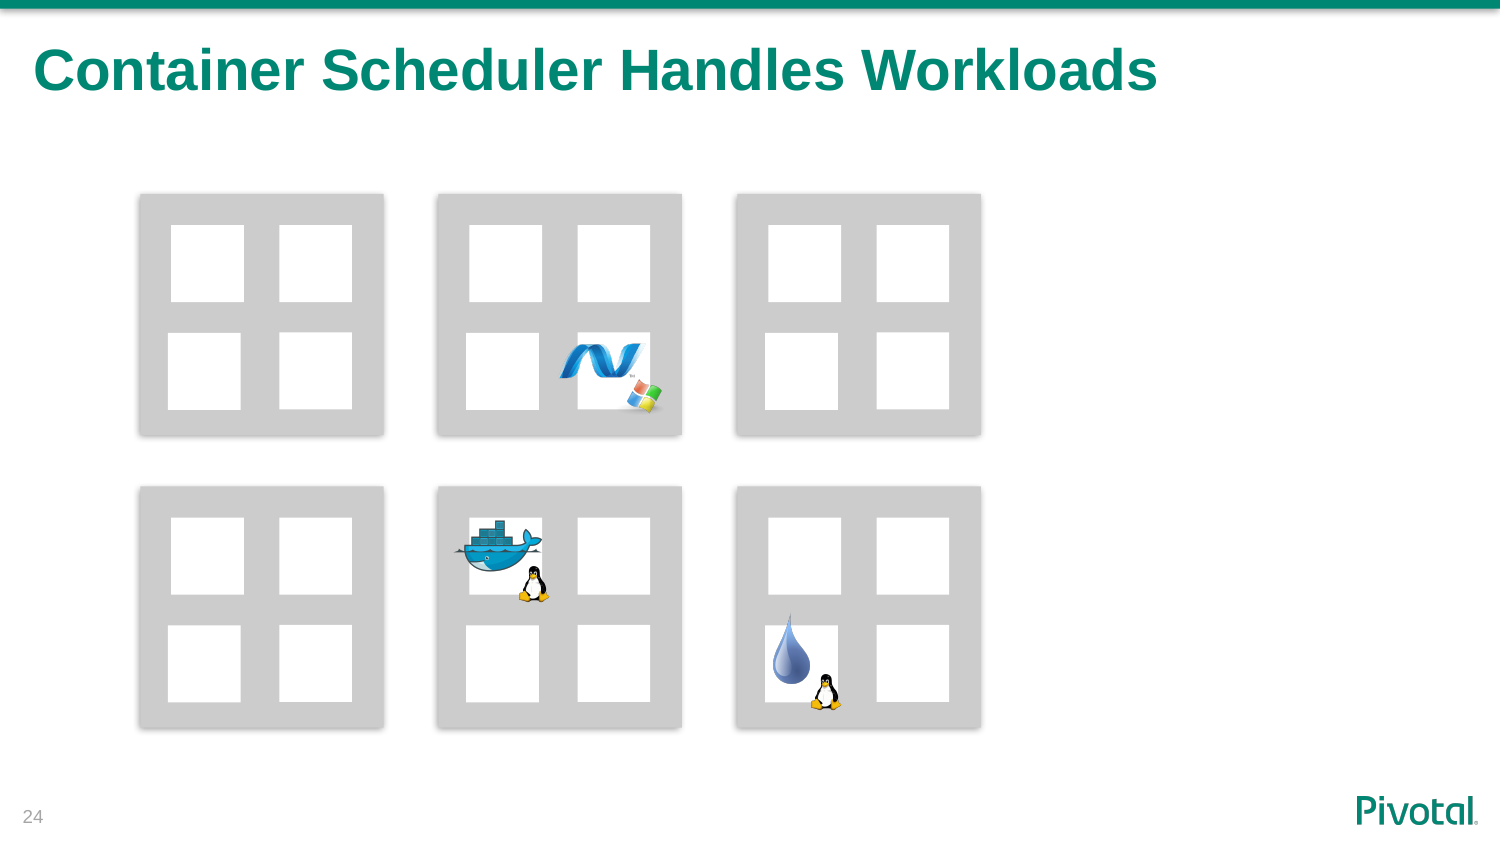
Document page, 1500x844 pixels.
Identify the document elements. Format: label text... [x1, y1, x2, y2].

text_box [438, 193, 683, 436]
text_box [438, 486, 683, 728]
slide_number 24 [7, 797, 70, 843]
title Container Scheduler Handles Workloads [18, 24, 1462, 103]
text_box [737, 486, 982, 728]
picture [557, 341, 673, 418]
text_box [139, 486, 385, 728]
picture [1357, 796, 1478, 825]
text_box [737, 193, 982, 436]
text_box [773, 610, 842, 711]
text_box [436, 504, 558, 603]
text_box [139, 193, 385, 436]
